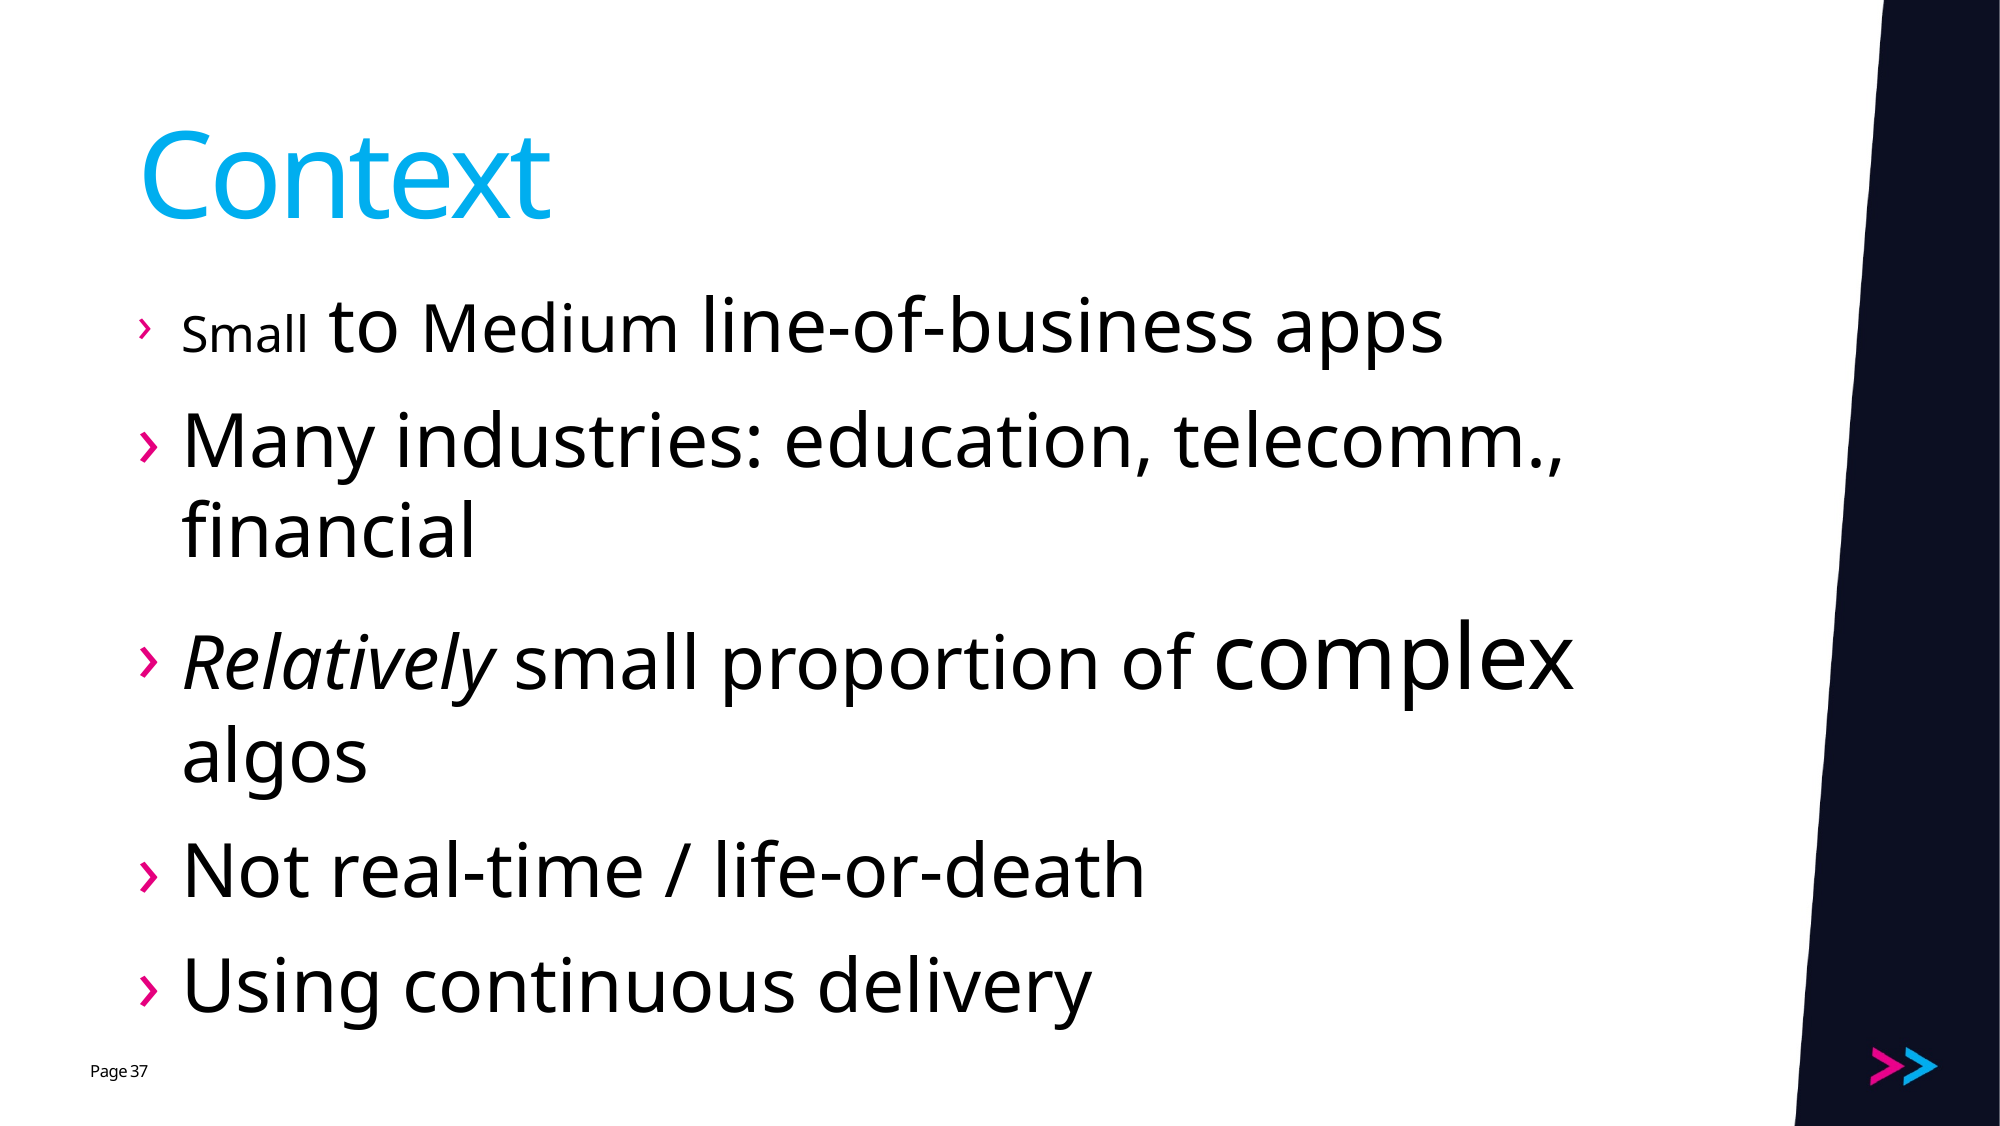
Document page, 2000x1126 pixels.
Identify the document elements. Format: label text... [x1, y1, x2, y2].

picture [0, 0, 2000, 1126]
title Context [137, 54, 1786, 243]
list Small to Medium line-of-business apps Many industries: education, telecomm., financial Relatively small proportion of complex algos Not real-time / life-or-death Using continuous delivery [137, 277, 1786, 1021]
slide_number 37 [130, 1061, 166, 1113]
